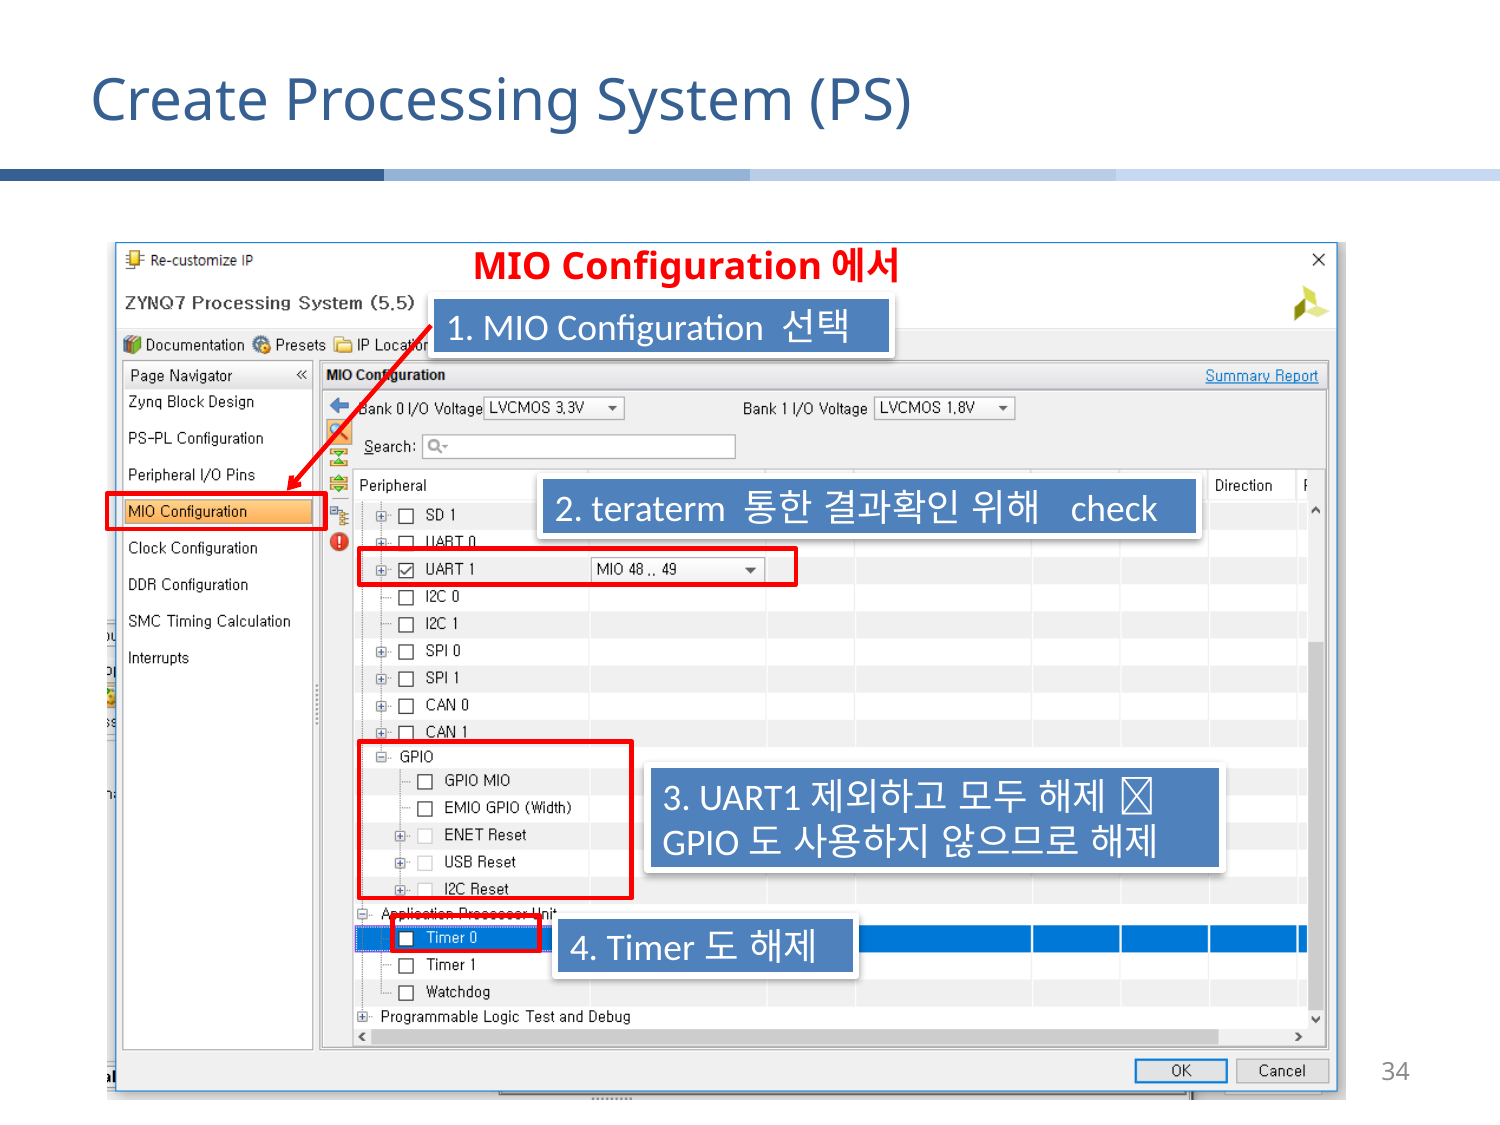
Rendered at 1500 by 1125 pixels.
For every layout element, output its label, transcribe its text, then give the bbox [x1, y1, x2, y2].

slide_number 34 [1351, 1042, 1425, 1103]
title Create Processing System (PS) [75, 24, 1425, 170]
text_box MIO Configuration에서 [457, 234, 1279, 240]
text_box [286, 325, 432, 491]
picture [106, 242, 1346, 1101]
